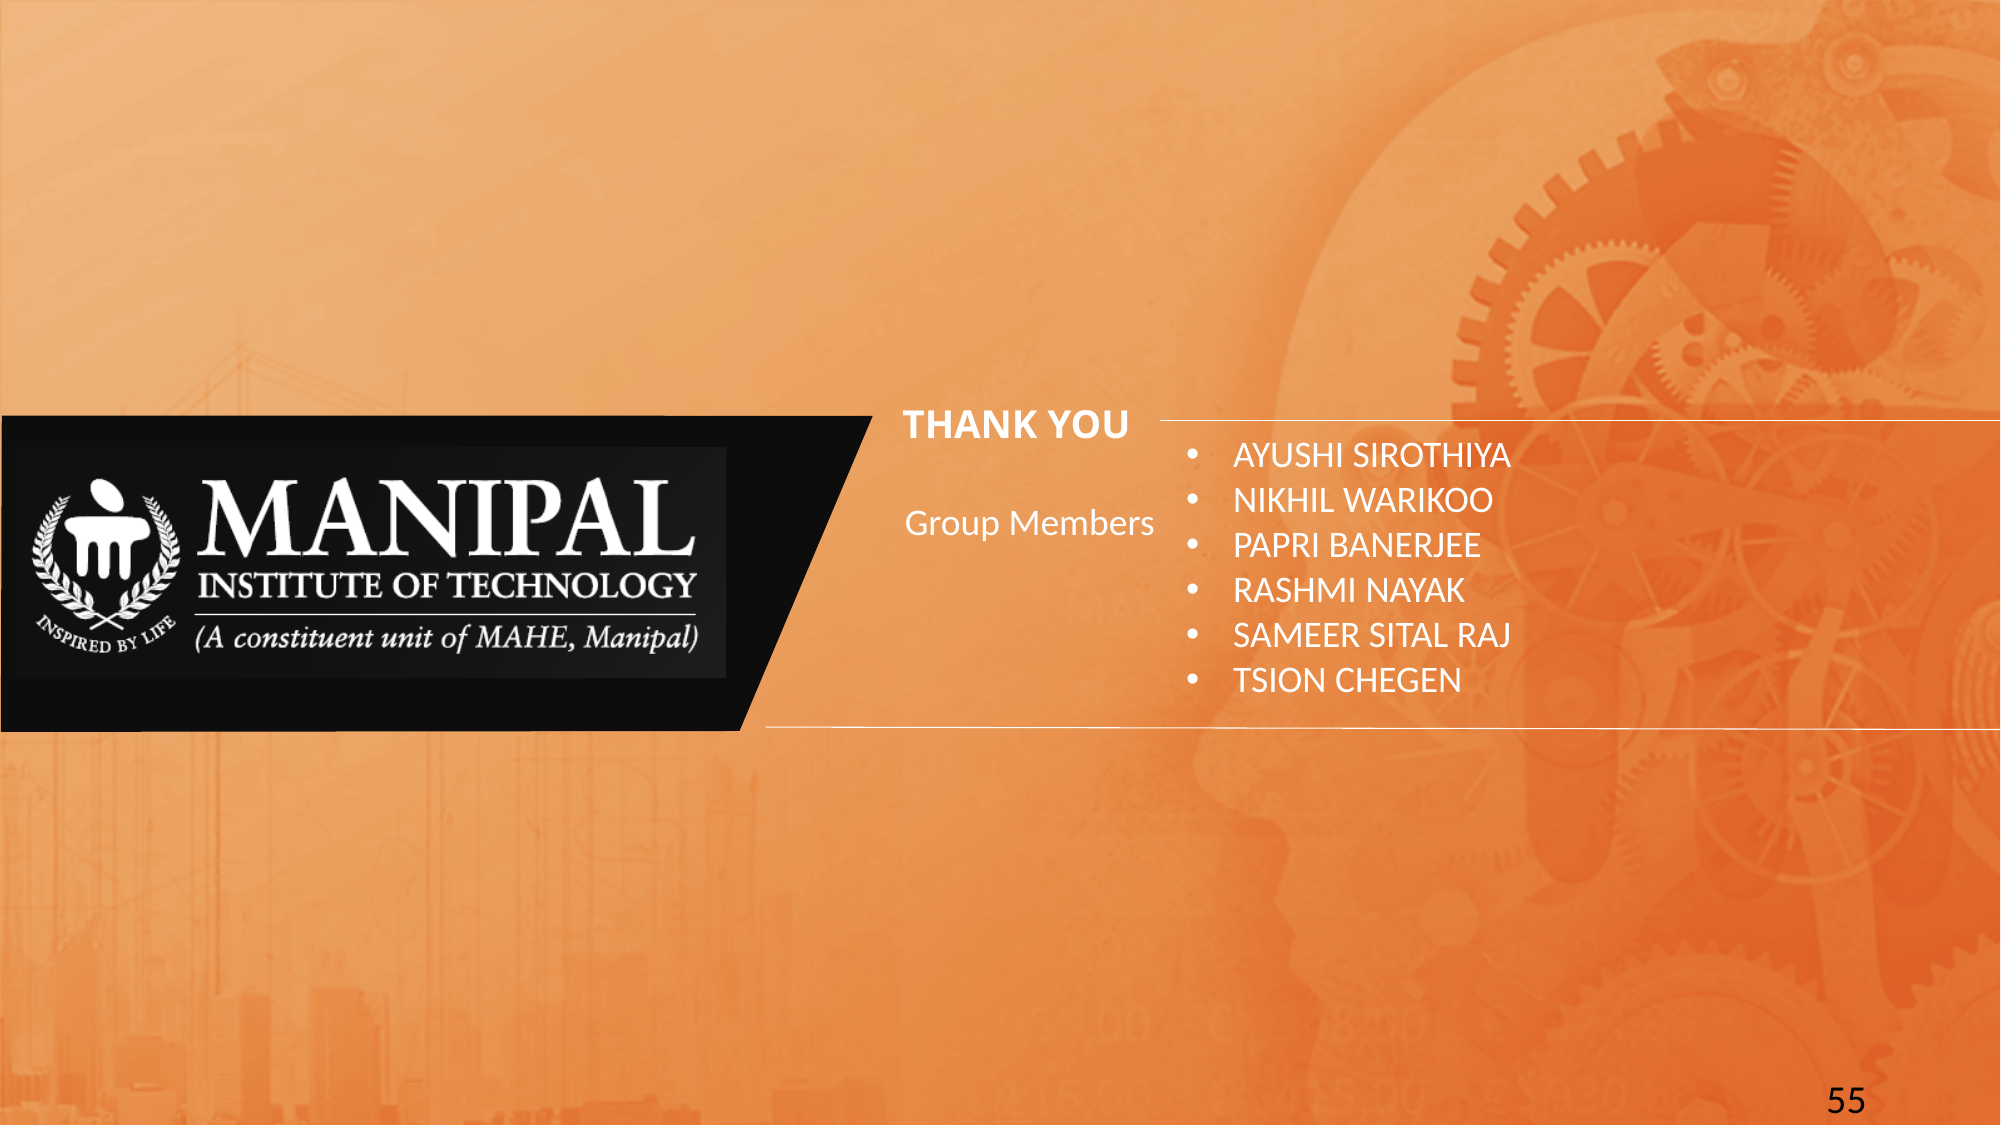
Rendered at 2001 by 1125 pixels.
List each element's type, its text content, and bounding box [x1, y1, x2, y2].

picture [15, 447, 726, 678]
picture [0, 0, 2001, 1125]
text_box AYUSHI SIROTHIYA NIKHIL WARIKOO PAPRI BANERJEE RASHMI NAYAK SAMEER SITAL RAJ TSION CHEGEN [1171, 423, 1644, 708]
